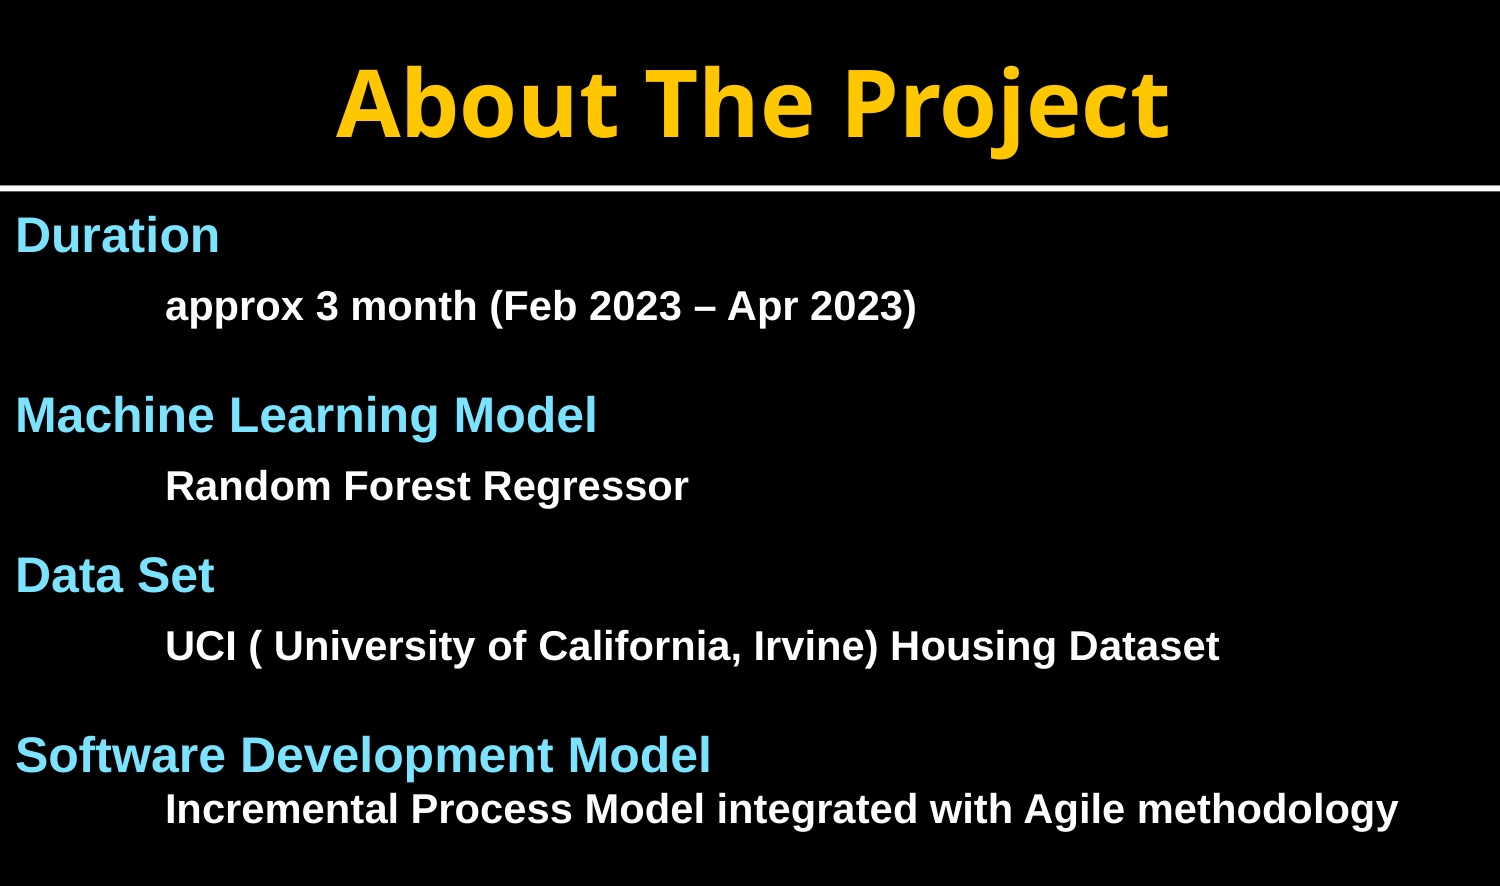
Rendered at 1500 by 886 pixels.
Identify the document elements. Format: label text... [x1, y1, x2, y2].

title About The Project [75, 19, 1425, 182]
text_box Duration approx 3 month (Feb 2023 – Apr 2023) Machine Learning Model Random Forest Regressor Data Set UCI ( University of California, Irvine) Housing Dataset Software Development Model Incremental Process Model integrated with Agile methodology [0, 194, 1500, 886]
